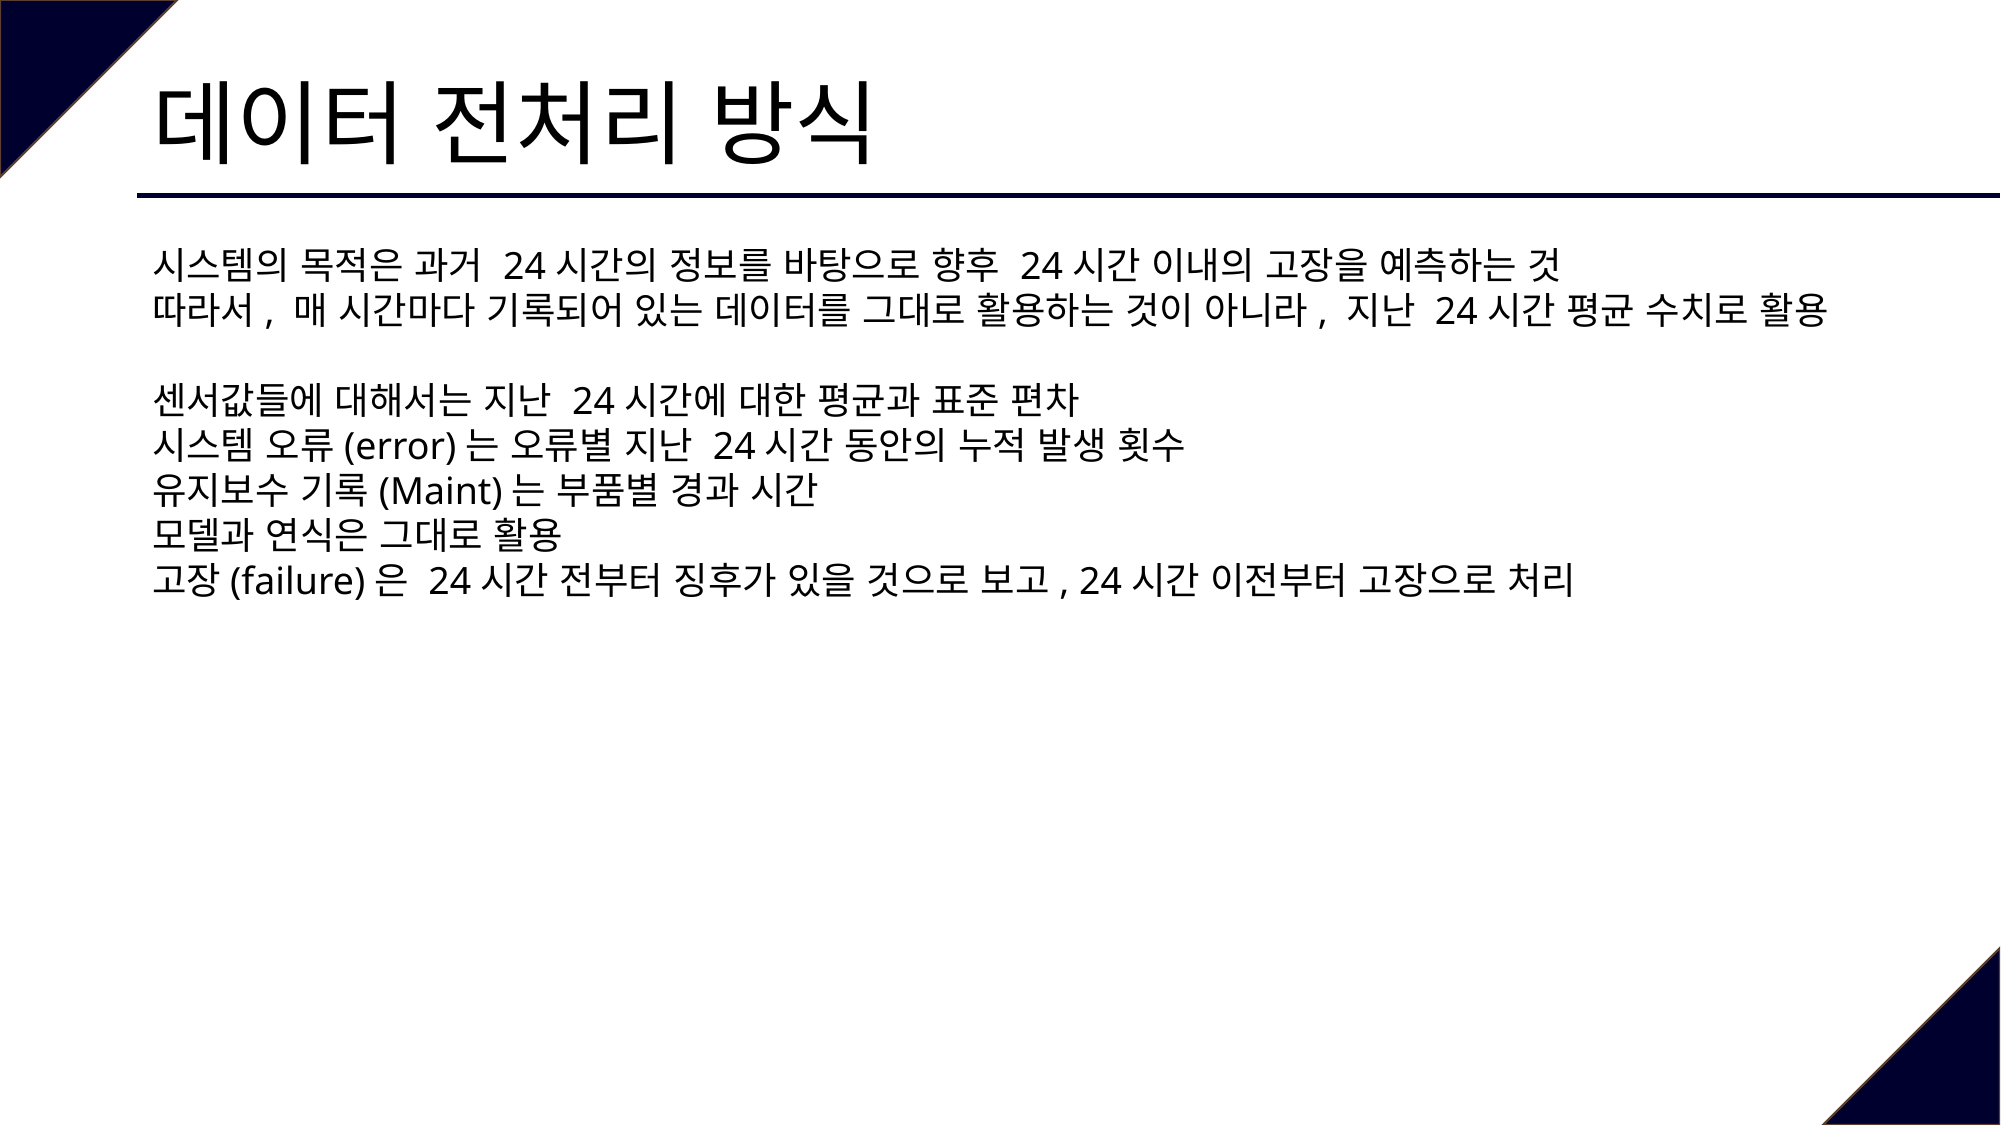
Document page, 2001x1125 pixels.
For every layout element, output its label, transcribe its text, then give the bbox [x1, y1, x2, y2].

title 데이터 전처리 방식 [137, 59, 2000, 196]
text_box 시스템의 목적은 과거 24시간의 정보를 바탕으로 향후 24시간 이내의 고장을 예측하는 것 따라서, 매 시간마다 기록되어 있는 데이터를 그대로 활용하는 것이 아니라, 지난 24시간 평균 수치로 활용 센서값들에 대해서는 지난 24시간에 대한 평균과 표준 편차 시스템 오류(error)는 오류별 지난 24시간 동안의 누적 발생 횟수 유지보수 기록(Maint)는 부품별 경과 시간 모델과 연식은 그대로 활용 고장(failure)은 24시간 전부터 징후가 있을 것으로 보고, 24시간 이전부터 고장으로 처리 [137, 234, 2000, 610]
